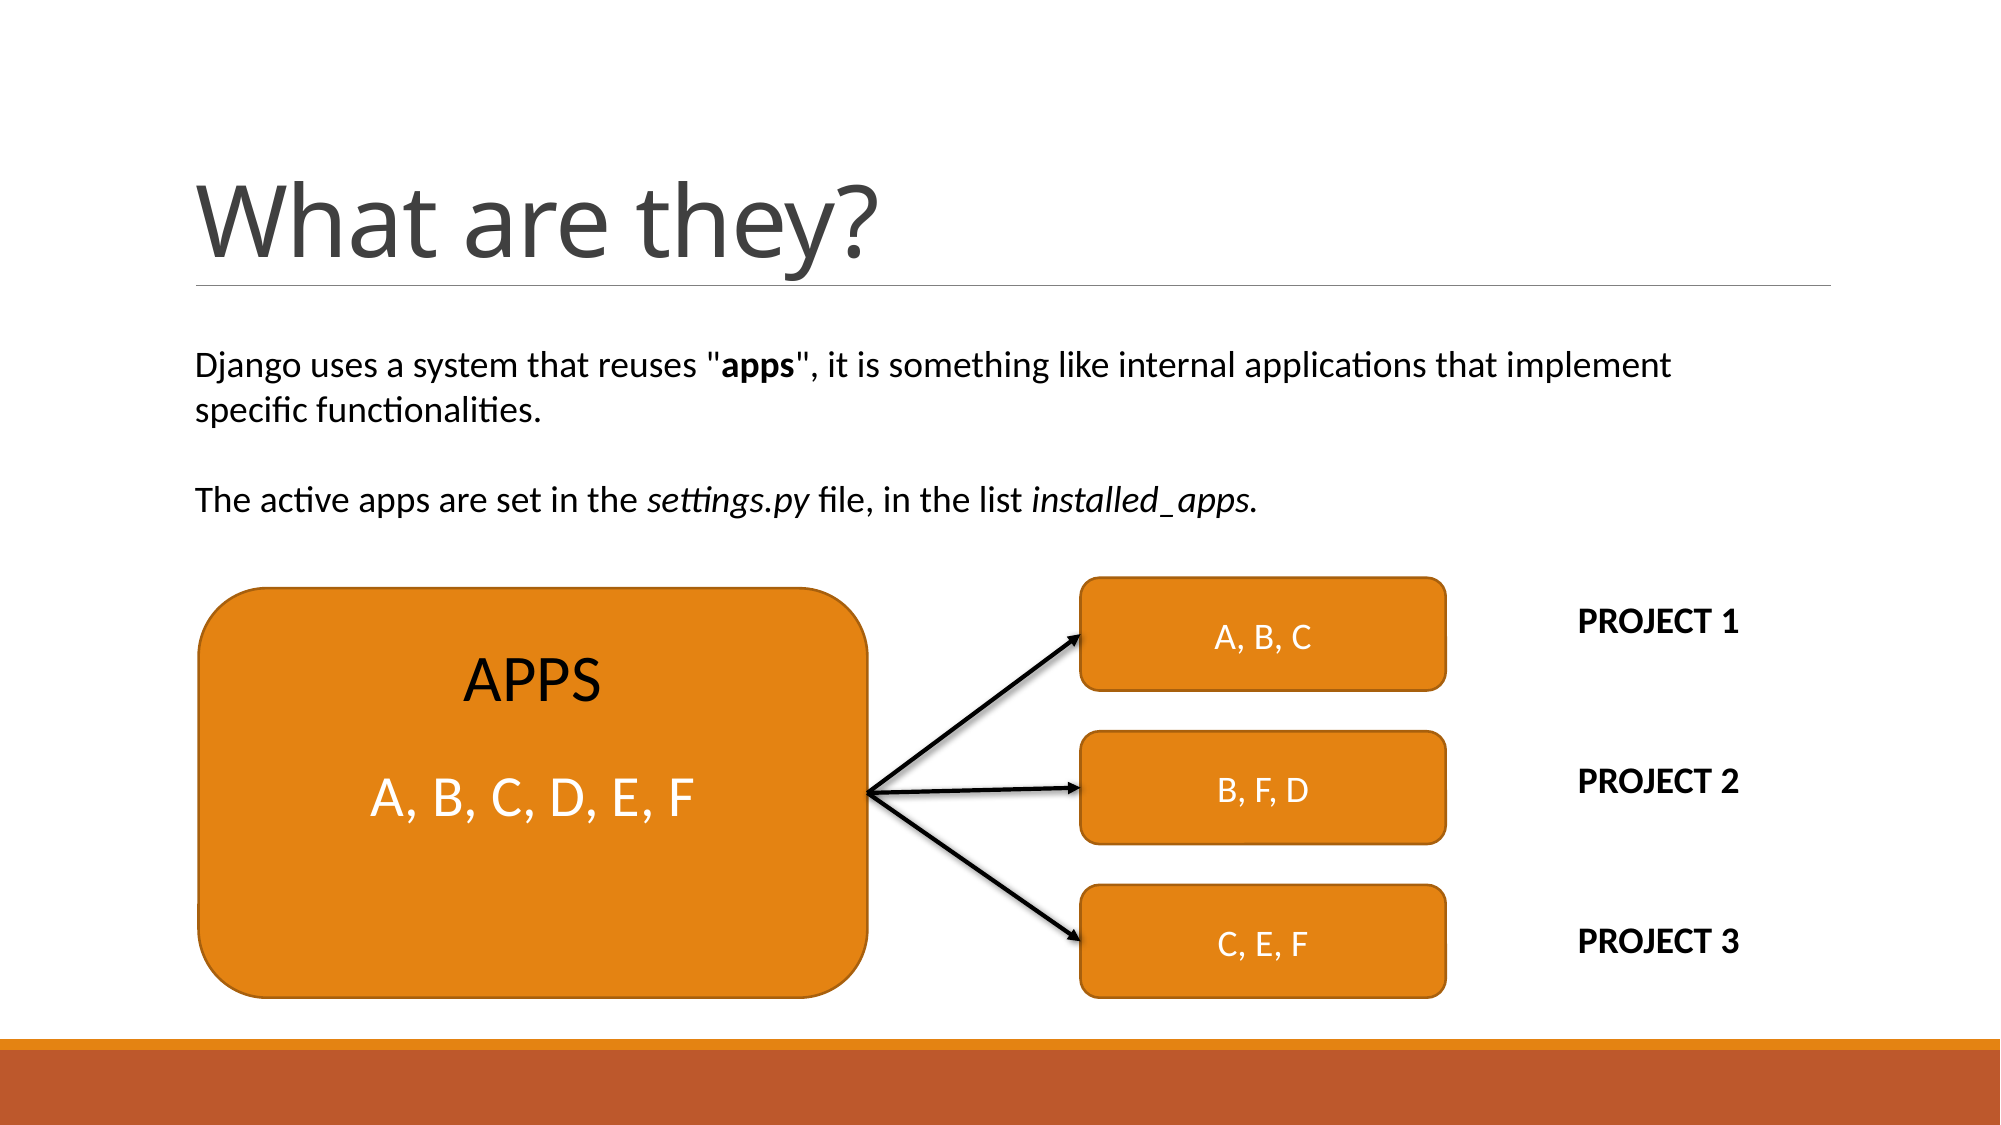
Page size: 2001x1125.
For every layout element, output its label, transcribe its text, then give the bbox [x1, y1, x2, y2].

text_box Django uses a system that reuses "apps", it is something like internal applications that implement specific functionalities. The active apps are set in the settings.py file, in the list installed_apps. [179, 332, 1708, 528]
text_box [866, 792, 1082, 942]
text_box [198, 577, 1831, 999]
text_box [866, 787, 1082, 791]
title What are they? [180, 47, 1830, 285]
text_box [866, 633, 1082, 786]
